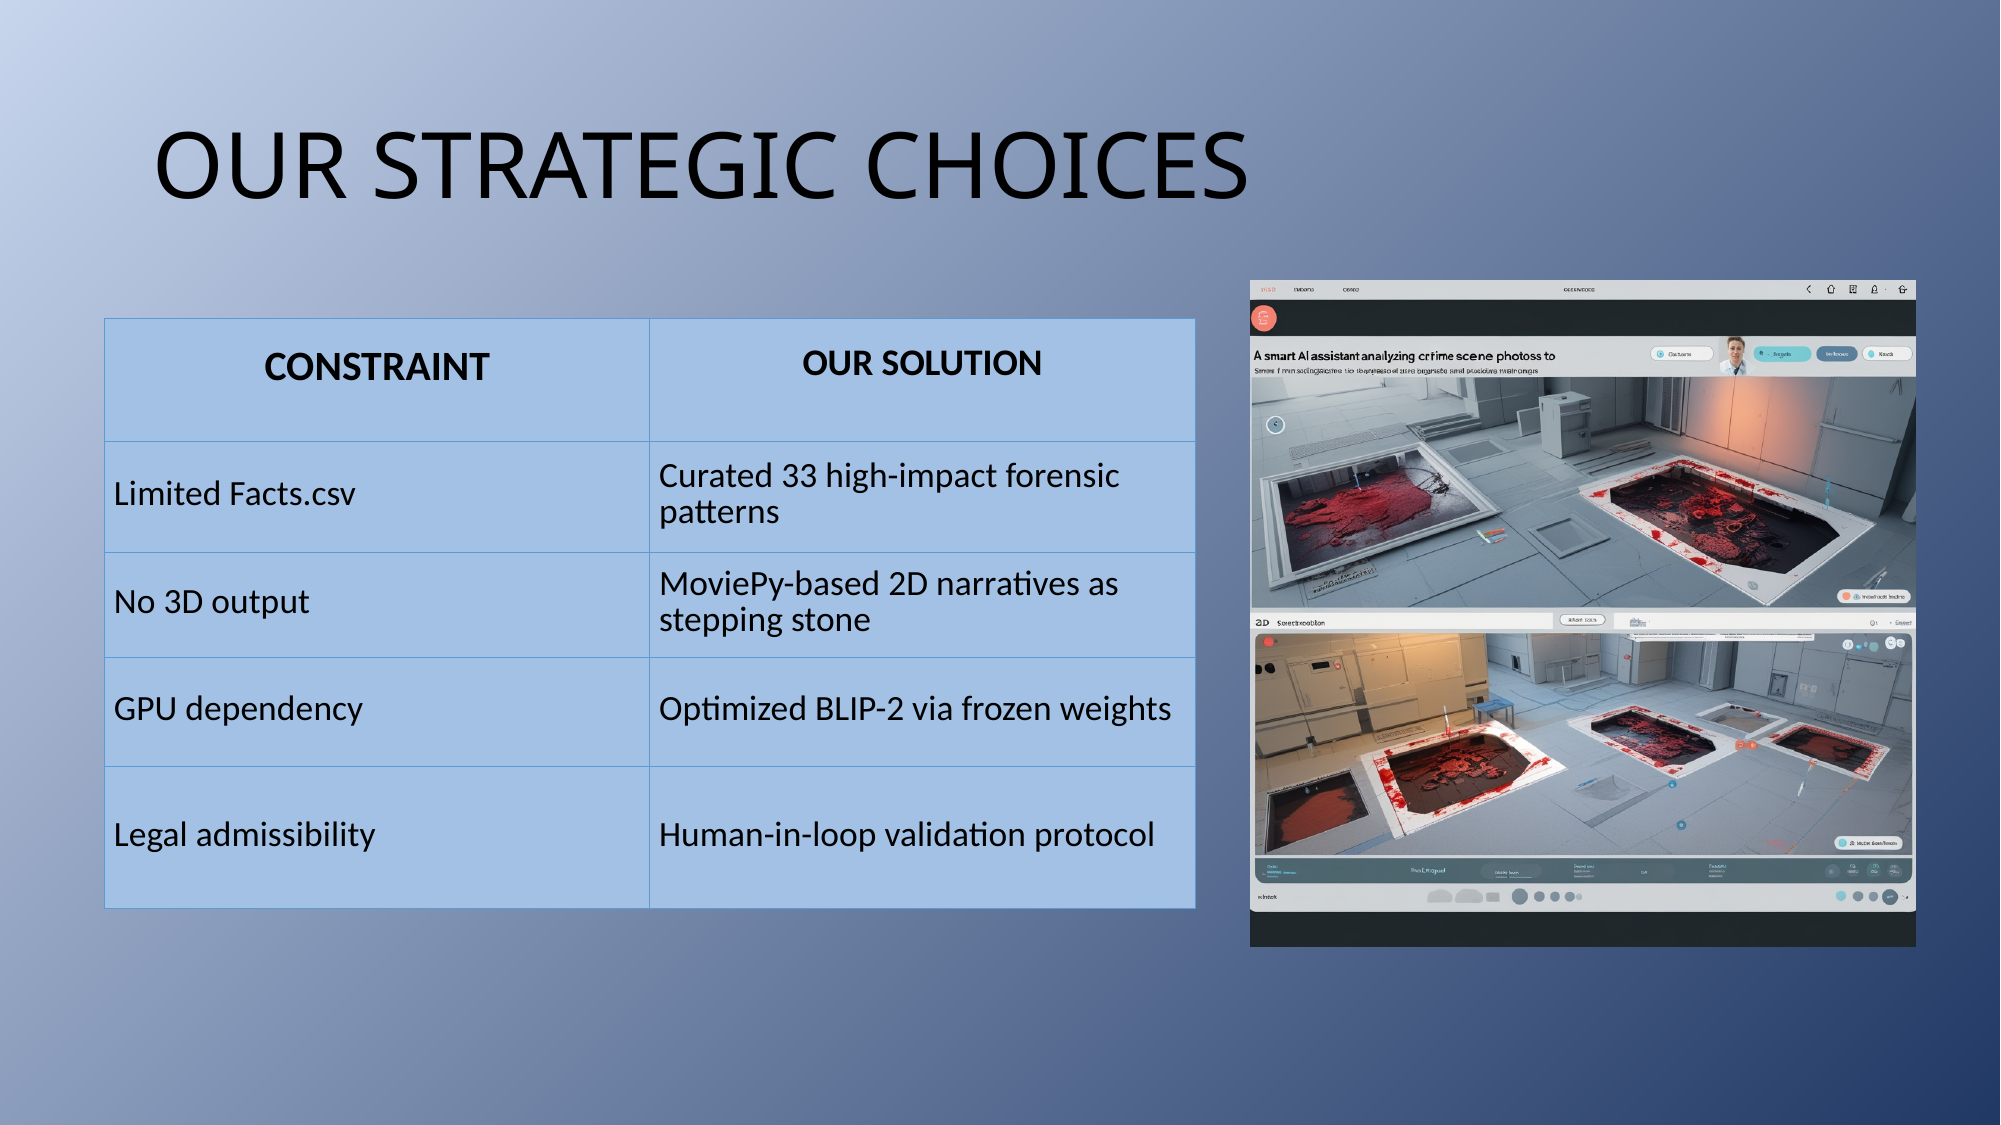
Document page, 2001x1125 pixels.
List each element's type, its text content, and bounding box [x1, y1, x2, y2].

table_cell MoviePy-based 2D narratives as stepping stone [650, 553, 1195, 657]
table_cell No 3D output [105, 553, 649, 657]
table_cell Legal admissibility [105, 767, 649, 908]
table_cell GPU dependency [105, 658, 649, 766]
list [1250, 280, 1916, 947]
table_cell Curated 33 high-impact forensic patterns [650, 442, 1195, 552]
table_cell Human-in-loop validation protocol [650, 767, 1195, 908]
table_header OUR SOLUTION [650, 319, 1195, 441]
table_cell Limited Facts.csv [105, 442, 649, 552]
table_cell Optimized BLIP-2 via frozen weights [650, 658, 1195, 766]
table_header CONSTRAINT [105, 319, 649, 441]
title OUR STRATEGIC CHOICES [137, 59, 1863, 278]
